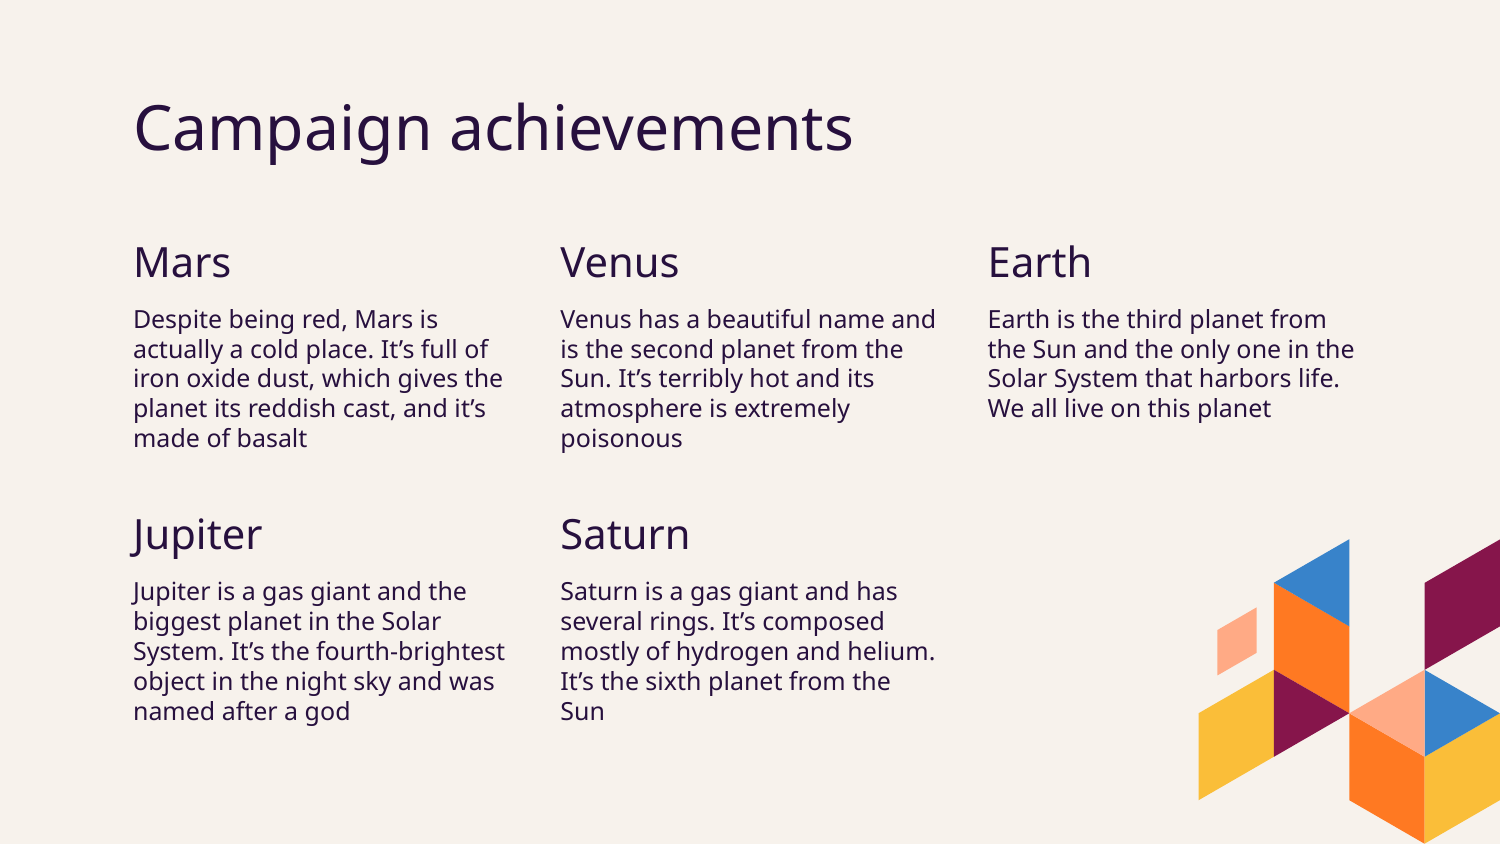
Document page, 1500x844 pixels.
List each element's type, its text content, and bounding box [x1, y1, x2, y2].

title Campaign achievements [118, 72, 1382, 167]
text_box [1198, 538, 1500, 844]
subtitle Jupiter [118, 491, 529, 573]
subtitle Earth is the third planet from the Sun and the only one in the Solar System that harbors life. We all live on this planet [972, 301, 1383, 445]
subtitle Earth [972, 219, 1383, 301]
subtitle Saturn [545, 491, 956, 573]
subtitle Saturn is a gas giant and has several rings. It’s composed mostly of hydrogen and helium. It’s the sixth planet from the Sun [545, 573, 956, 718]
subtitle Mars [118, 219, 529, 301]
subtitle Despite being red, Mars is actually a cold place. It’s full of iron oxide dust, which gives the planet its reddish cast, and it’s made of basalt [118, 301, 529, 445]
subtitle Venus has a beautiful name and is the second planet from the Sun. It’s terribly hot and its atmosphere is extremely poisonous [545, 301, 956, 445]
subtitle Jupiter is a gas giant and the biggest planet in the Solar System. It’s the fourth-brightest object in the night sky and was named after a god [118, 573, 529, 718]
subtitle Venus [545, 219, 956, 301]
